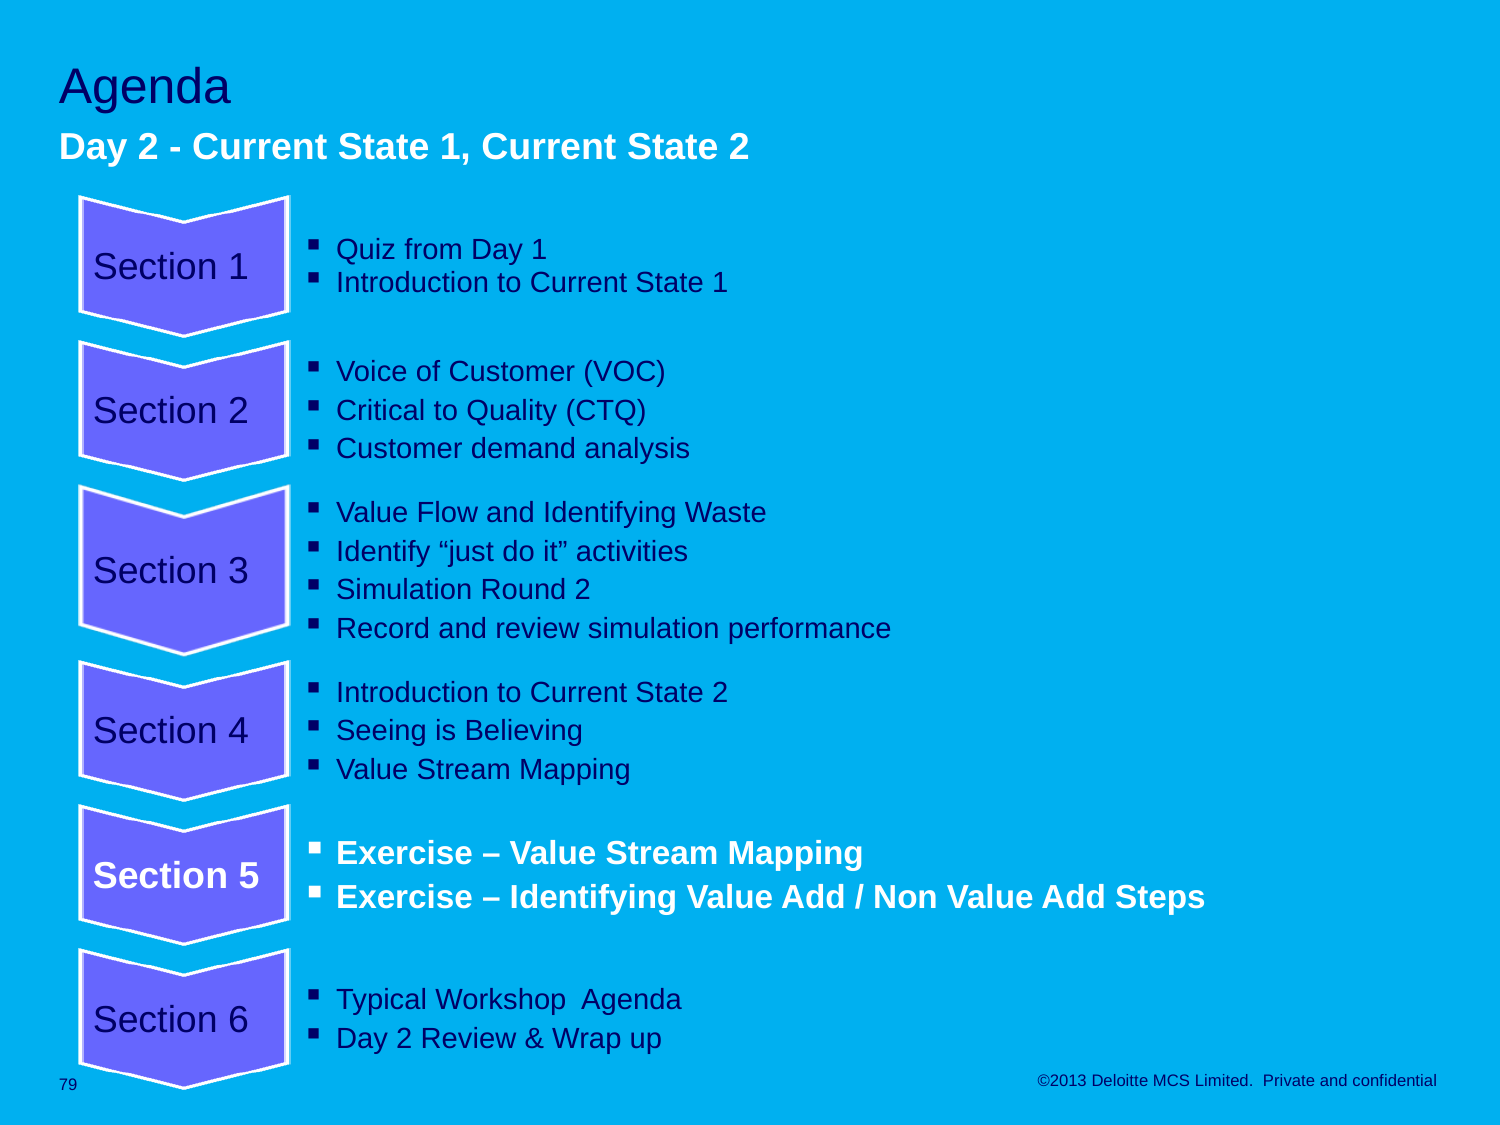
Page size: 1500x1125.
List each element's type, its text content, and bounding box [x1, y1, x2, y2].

table_cell Section 6 [78, 947, 291, 1091]
table_cell Section 3 [78, 482, 291, 659]
table_cell Introduction to Current State 2 Seeing is Believing Value Stream Mapping [291, 659, 1448, 803]
title Agenda Day 2 - Current State 1, Current State 2 [58, 58, 1441, 163]
table_cell Exercise – Value Stream Mapping Exercise – Identifying Value Add / Non Value Add Steps [291, 803, 1448, 947]
table_cell Value Flow and Identifying Waste Identify “just do it” activities Simulation Round 2 Record and review simulation performance [291, 482, 1448, 659]
table_cell Voice of Customer (VOC) Critical to Quality (CTQ) Customer demand analysis [291, 338, 1448, 482]
table_cell Section 4 [78, 659, 291, 803]
table_header Section 1 [78, 194, 291, 338]
slide_number 79 [58, 1073, 118, 1095]
table_cell Section 2 [78, 338, 291, 482]
table_cell Typical Workshop Agenda Day 2 Review & Wrap up [291, 947, 1448, 1091]
table_cell Section 5 [78, 803, 291, 947]
table_header Quiz from Day 1 Introduction to Current State 1 [291, 194, 1448, 338]
